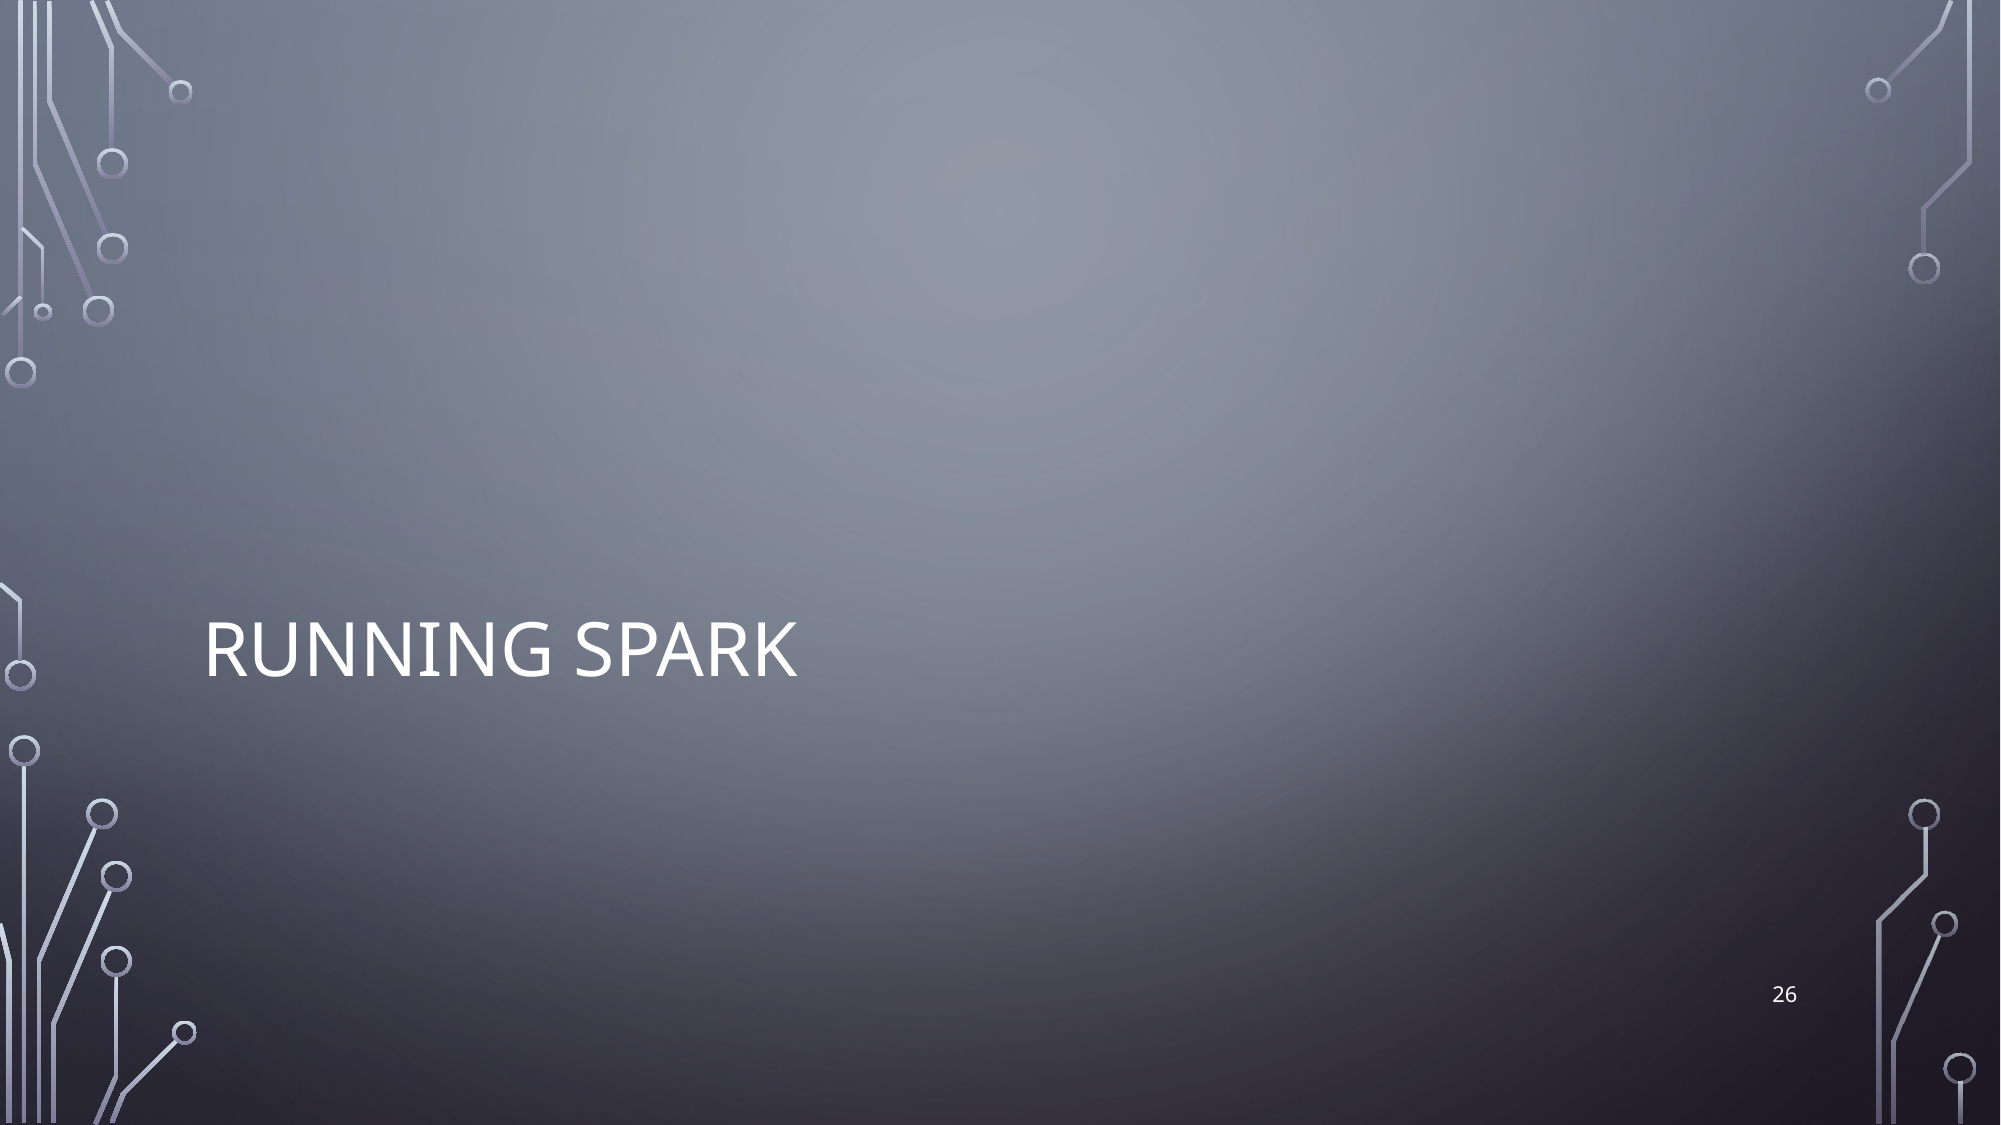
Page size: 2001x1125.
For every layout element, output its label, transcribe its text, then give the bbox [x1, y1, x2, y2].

slide_number 26 [1685, 965, 1813, 1025]
title Running Spark [187, 232, 1813, 701]
